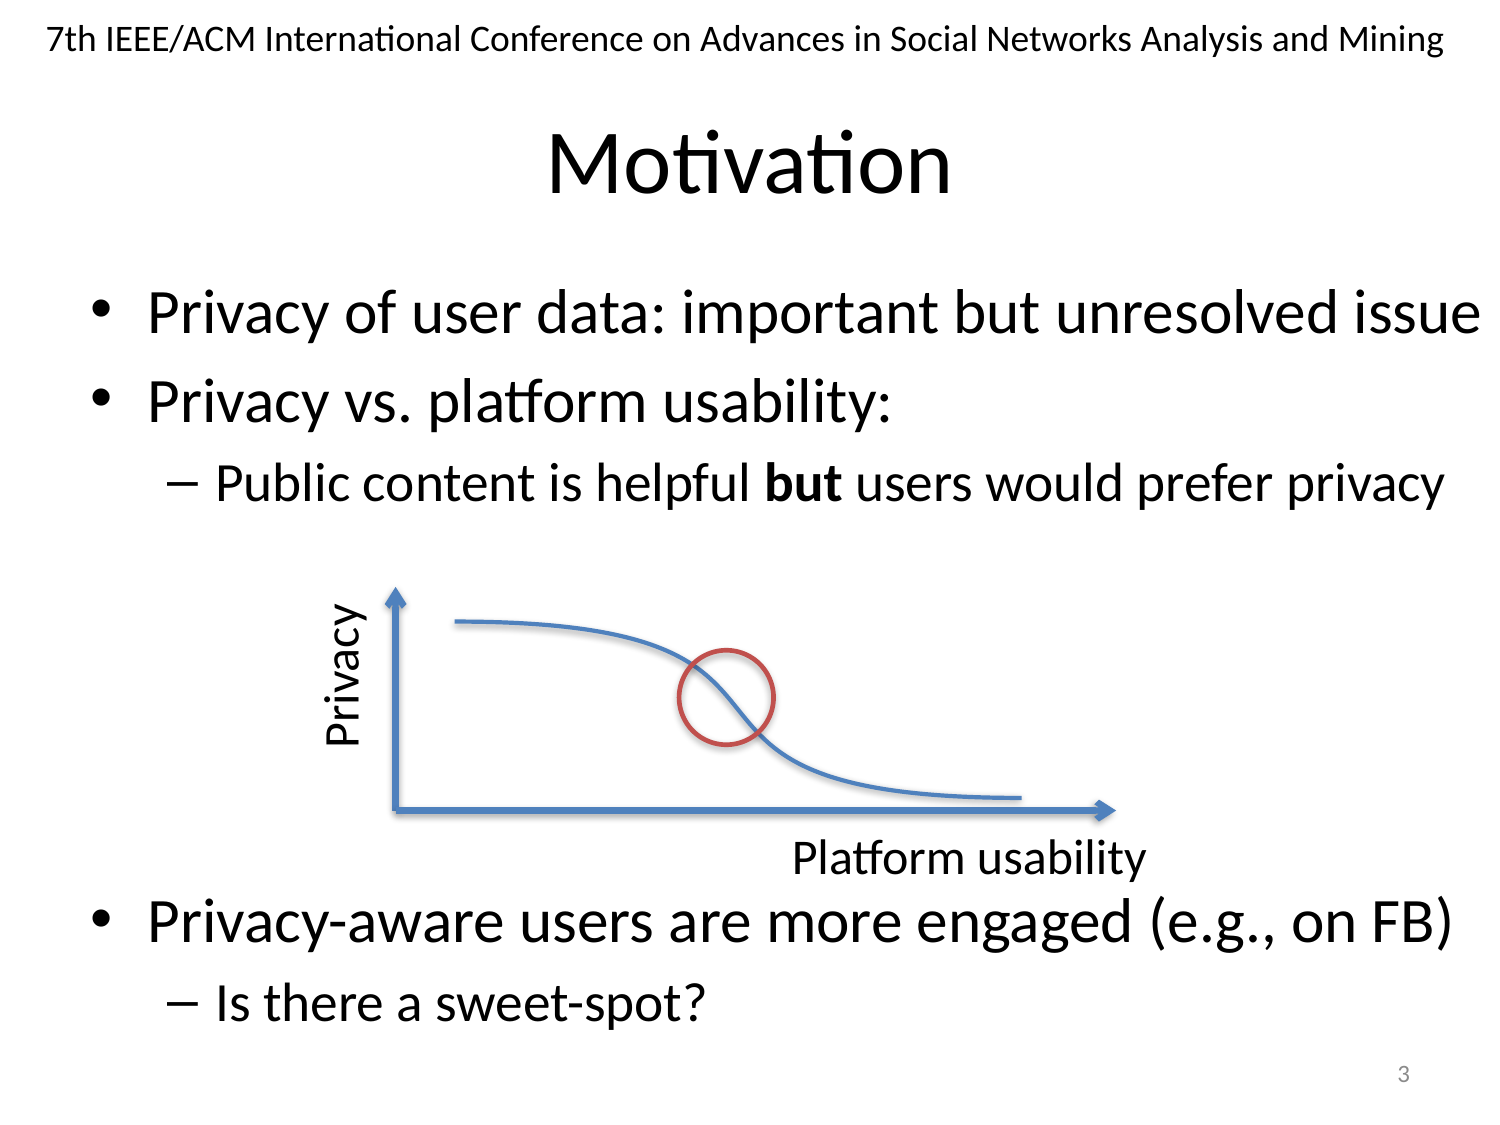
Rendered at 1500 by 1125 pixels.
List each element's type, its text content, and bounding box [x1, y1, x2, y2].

slide_number 2 [1074, 1042, 1425, 1103]
list Privacy of user data: important but unresolved issue Privacy vs. platform usability: Public content is helpful but users would prefer privacy Privacy-aware users are more engaged (e.g., on FB) Is there a sweet-spot? [75, 262, 1500, 1103]
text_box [300, 586, 1166, 894]
title Motivation [75, 63, 1425, 252]
